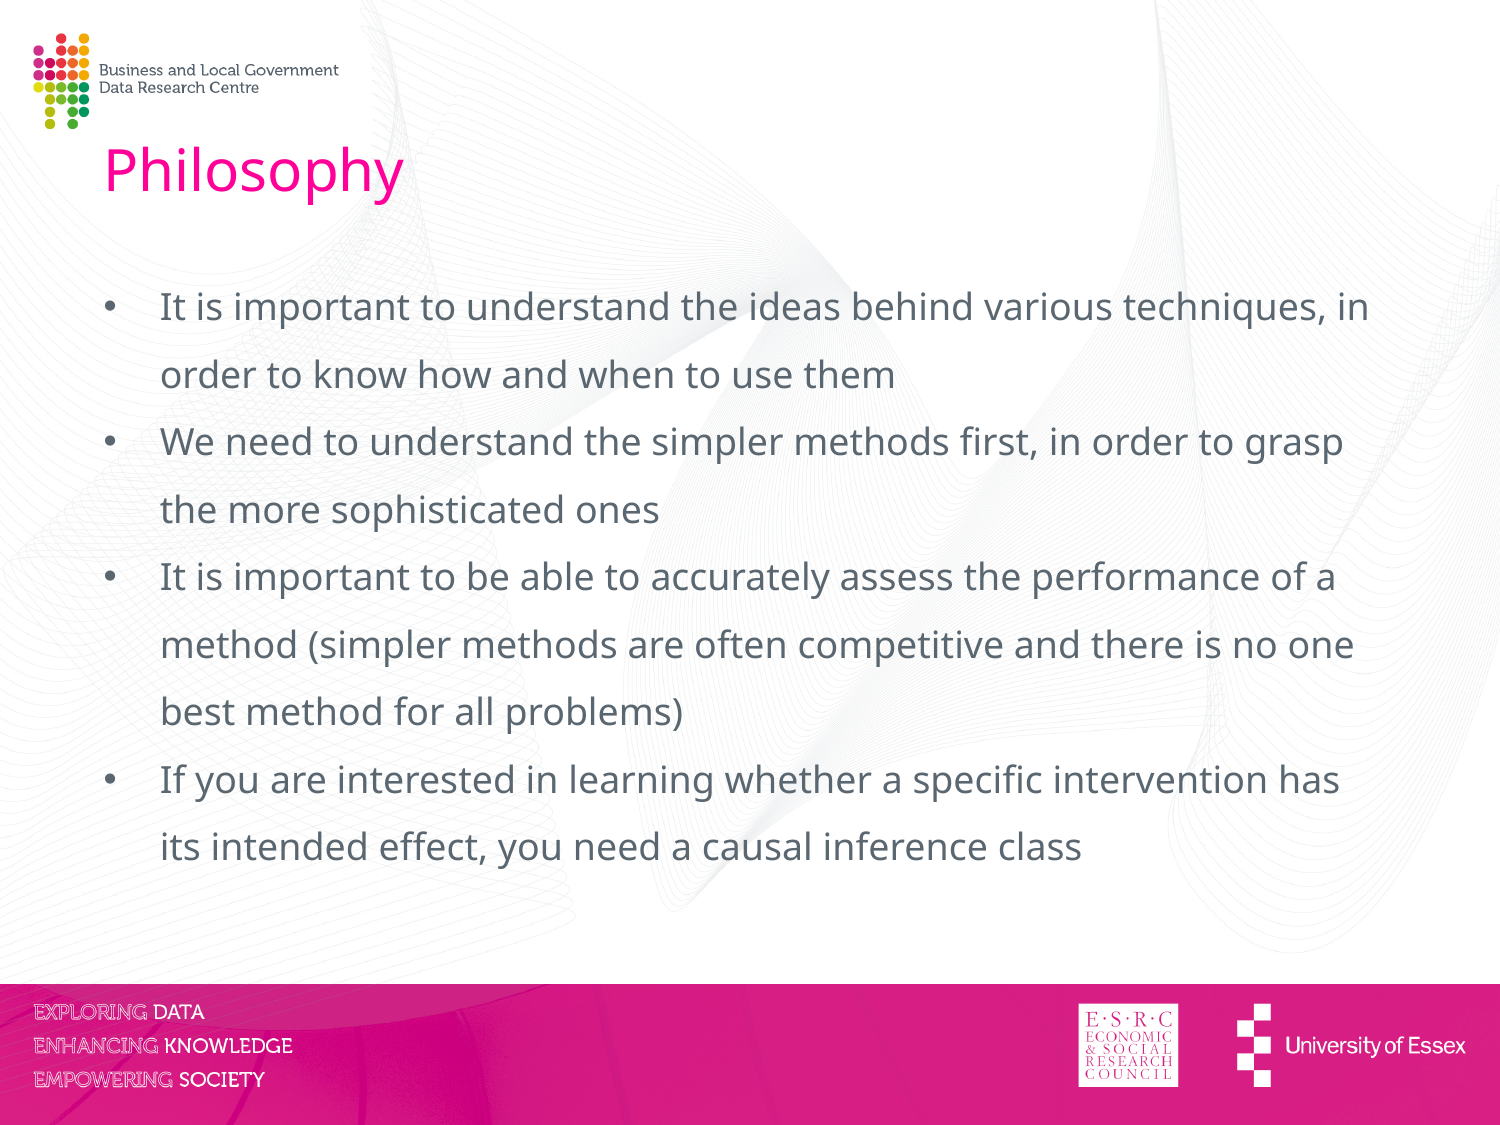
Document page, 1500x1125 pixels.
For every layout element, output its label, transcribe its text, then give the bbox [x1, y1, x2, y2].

text_box It is important to understand the ideas behind various techniques, in order to know how and when to use them We need to understand the simpler methods first, in order to grasp the more sophisticated ones It is important to be able to accurately assess the performance of a method (simpler methods are often competitive and there is no one best method for all problems) If you are interested in learning whether a specific intervention has its intended effect, you need a causal inference class [88, 253, 1406, 949]
text_box Philosophy [88, 134, 1390, 232]
picture [0, 0, 1500, 1125]
